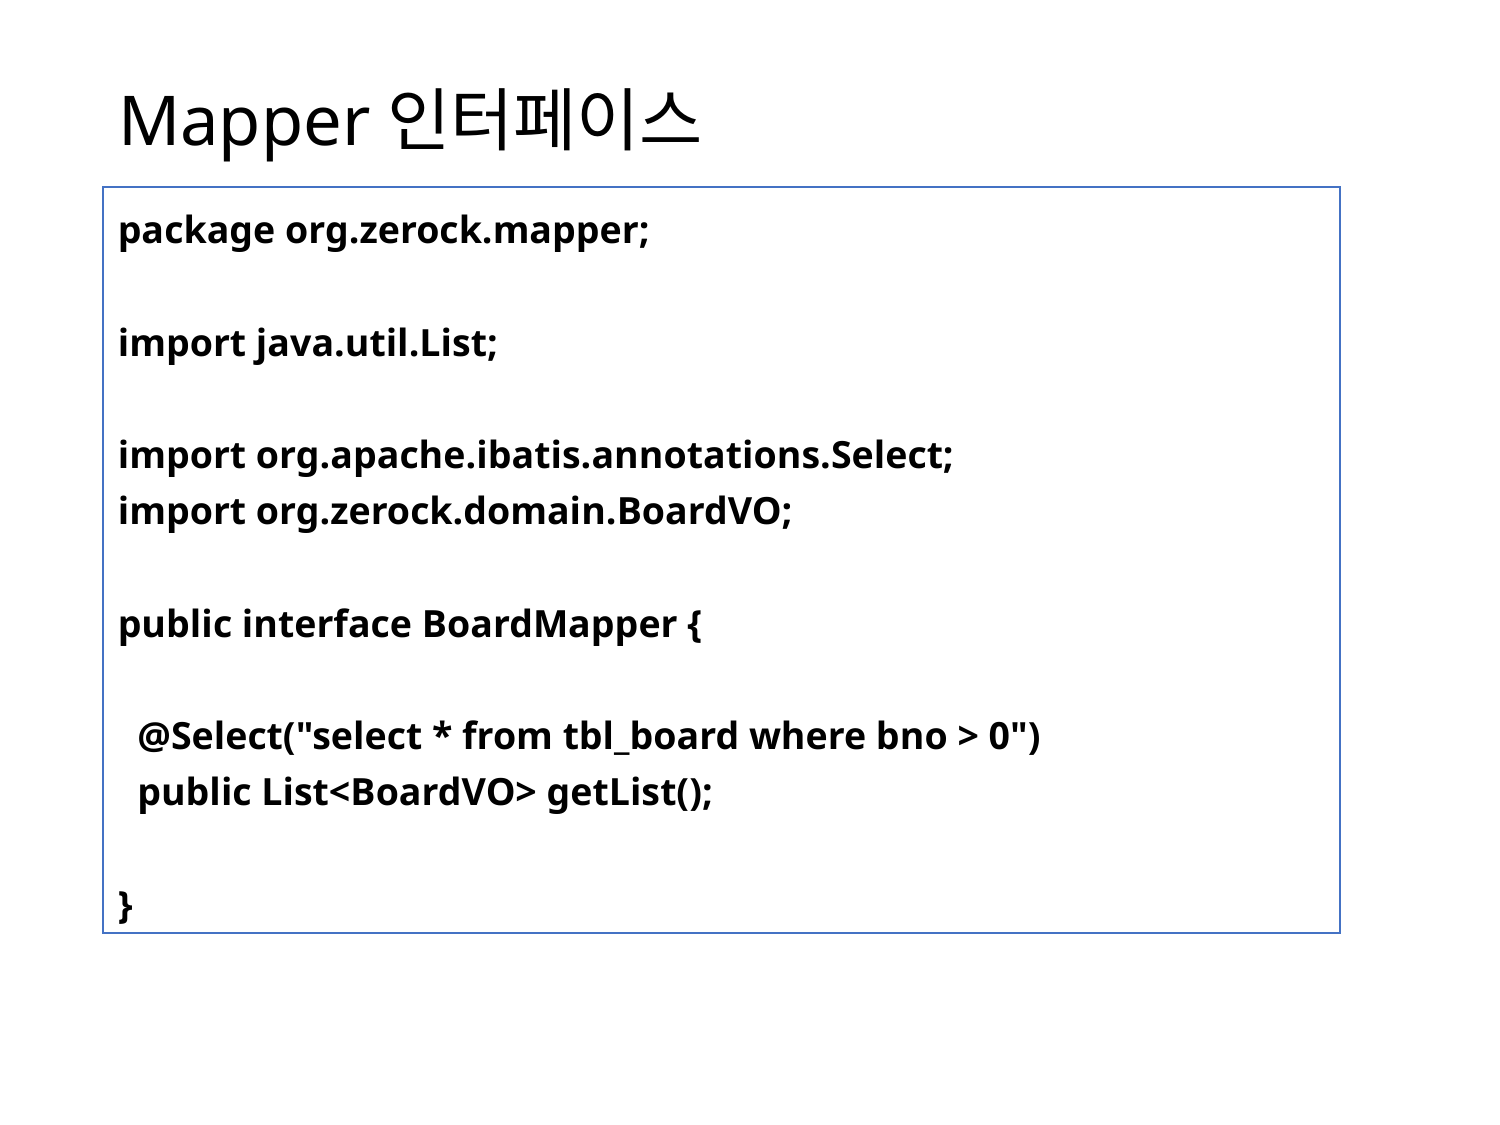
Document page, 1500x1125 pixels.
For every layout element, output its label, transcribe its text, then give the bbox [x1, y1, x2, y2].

title Mapper인터페이스 [103, 59, 1397, 188]
text_box package org.zerock.mapper; import java.util.List; import org.apache.ibatis.annotations.Select; import org.zerock.domain.BoardVO; public interface BoardMapper { @Select("select * from tbl_board where bno > 0") public List<BoardVO> getList(); } [102, 186, 1341, 934]
